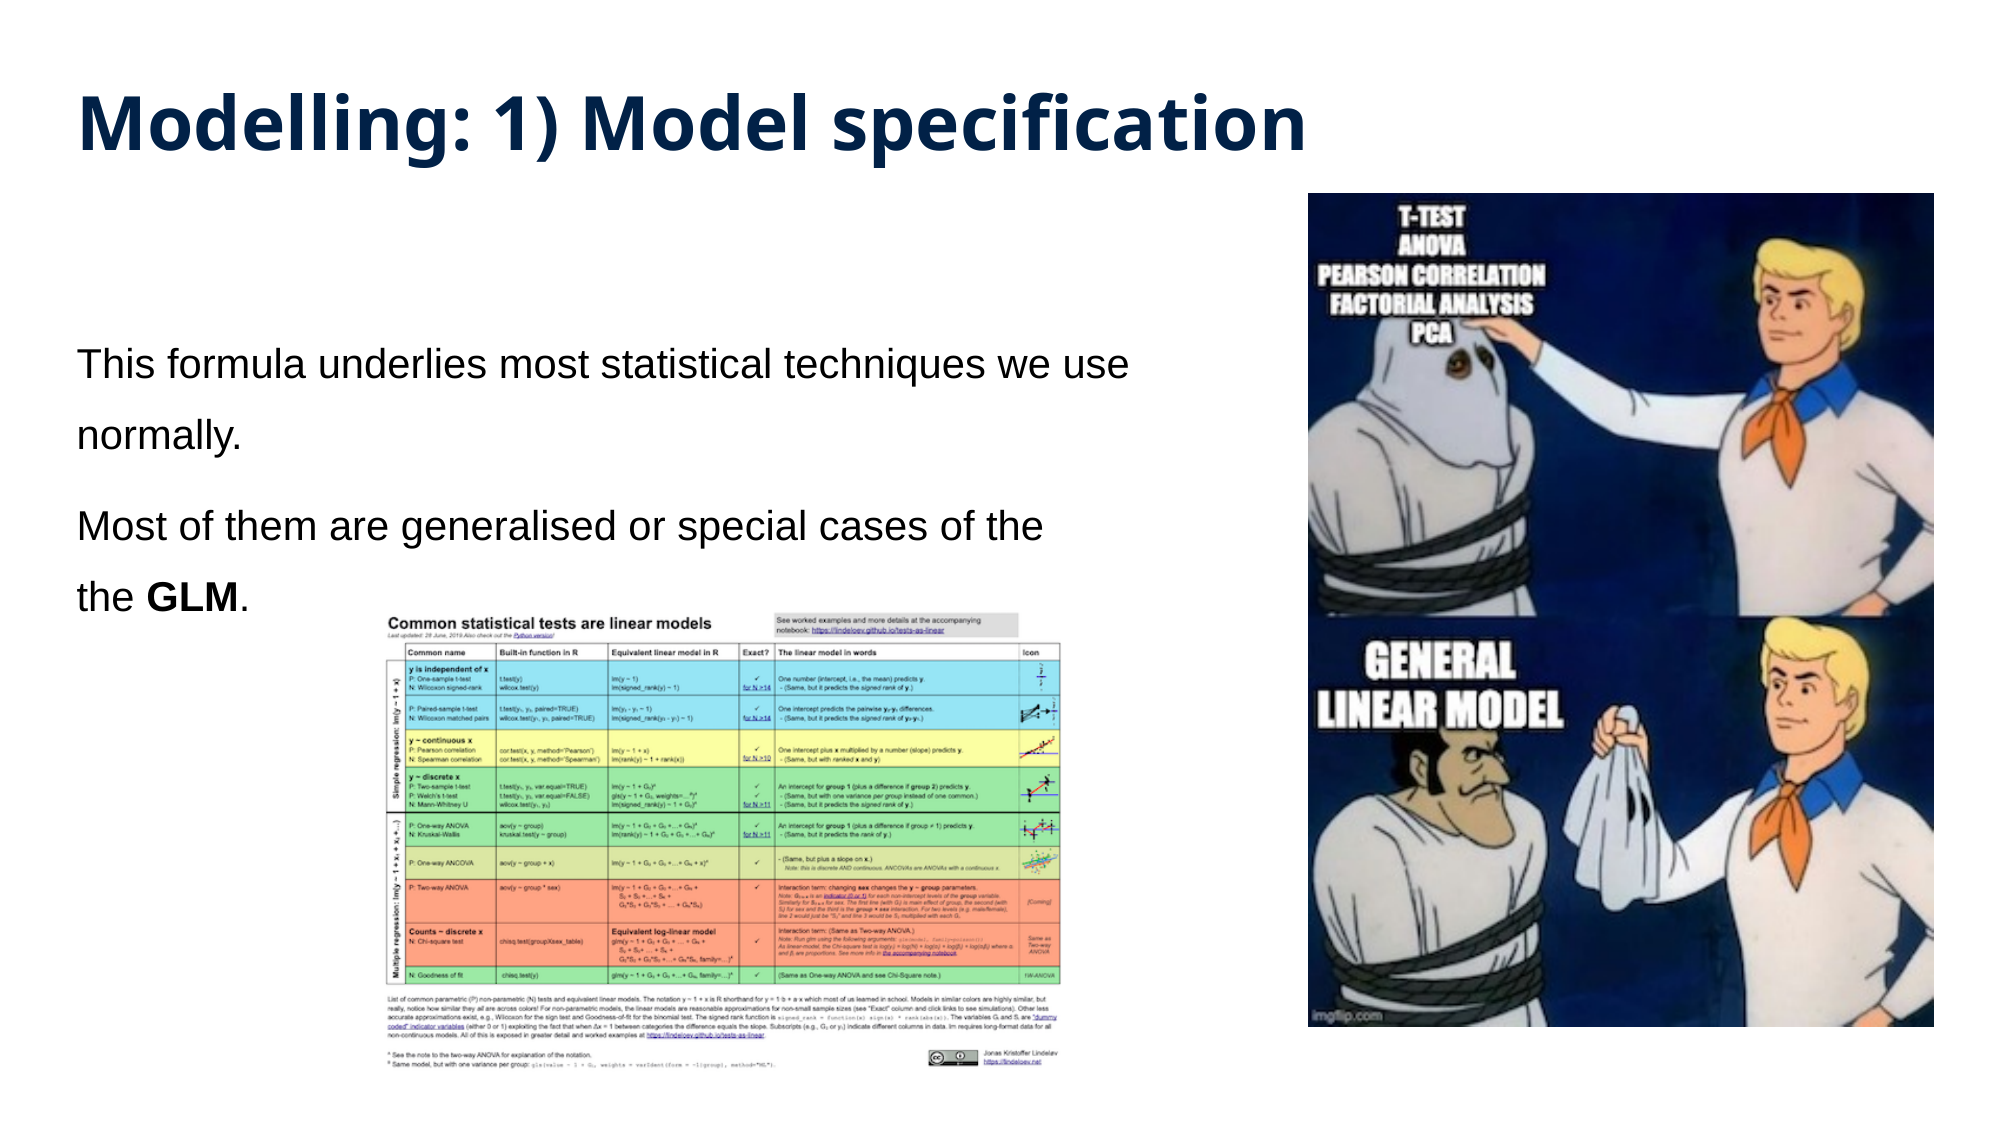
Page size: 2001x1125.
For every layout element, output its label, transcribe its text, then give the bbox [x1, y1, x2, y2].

picture [371, 609, 1077, 1096]
picture [1308, 193, 1934, 1027]
title Modelling: 1) Model specification [61, 59, 1934, 194]
